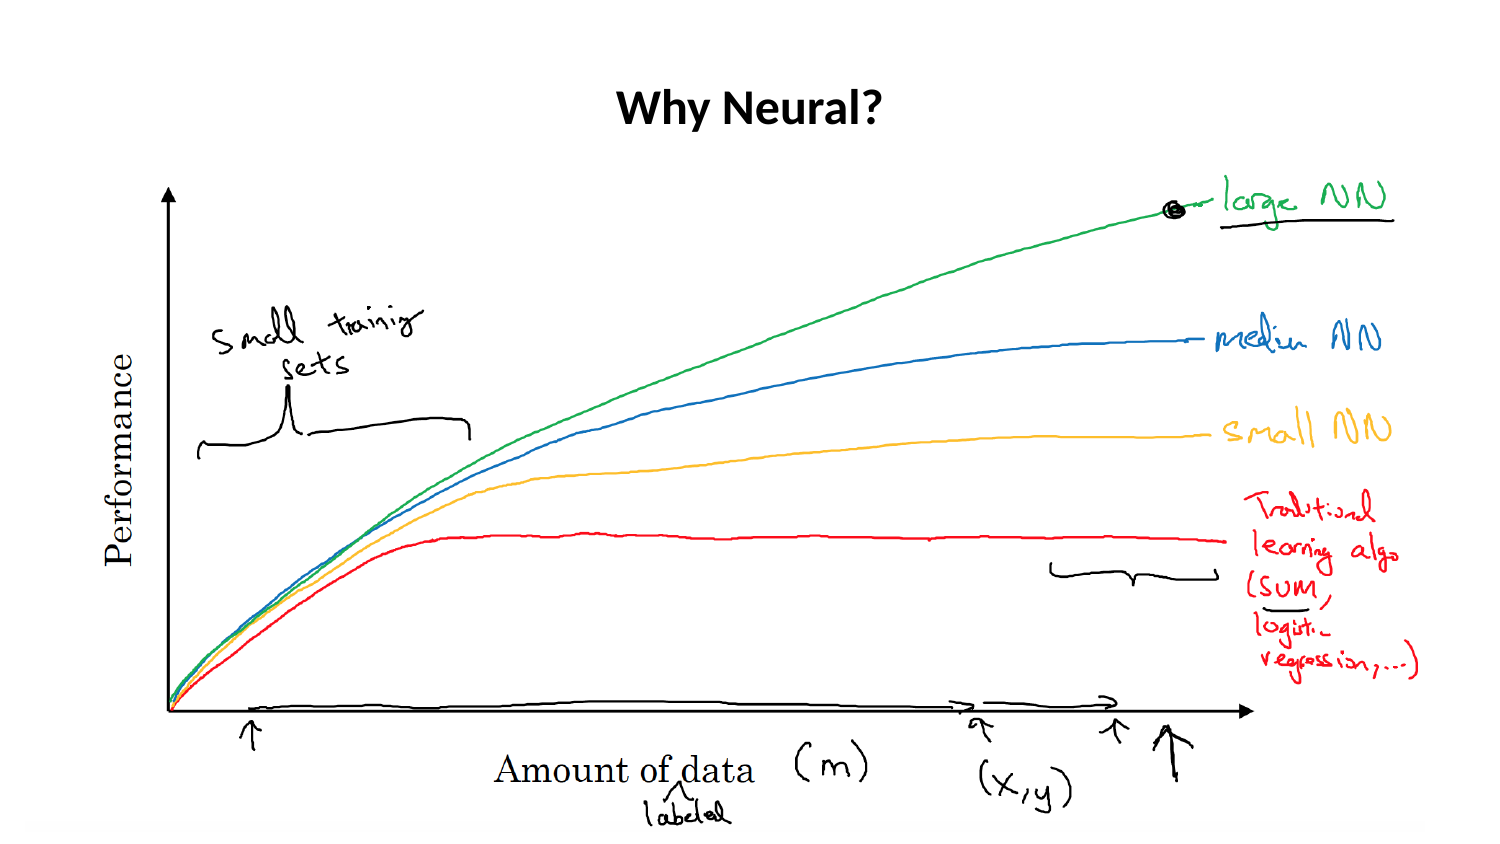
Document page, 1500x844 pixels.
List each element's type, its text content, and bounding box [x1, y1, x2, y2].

title Why Neural? [75, 33, 1425, 154]
picture [25, 154, 1426, 832]
